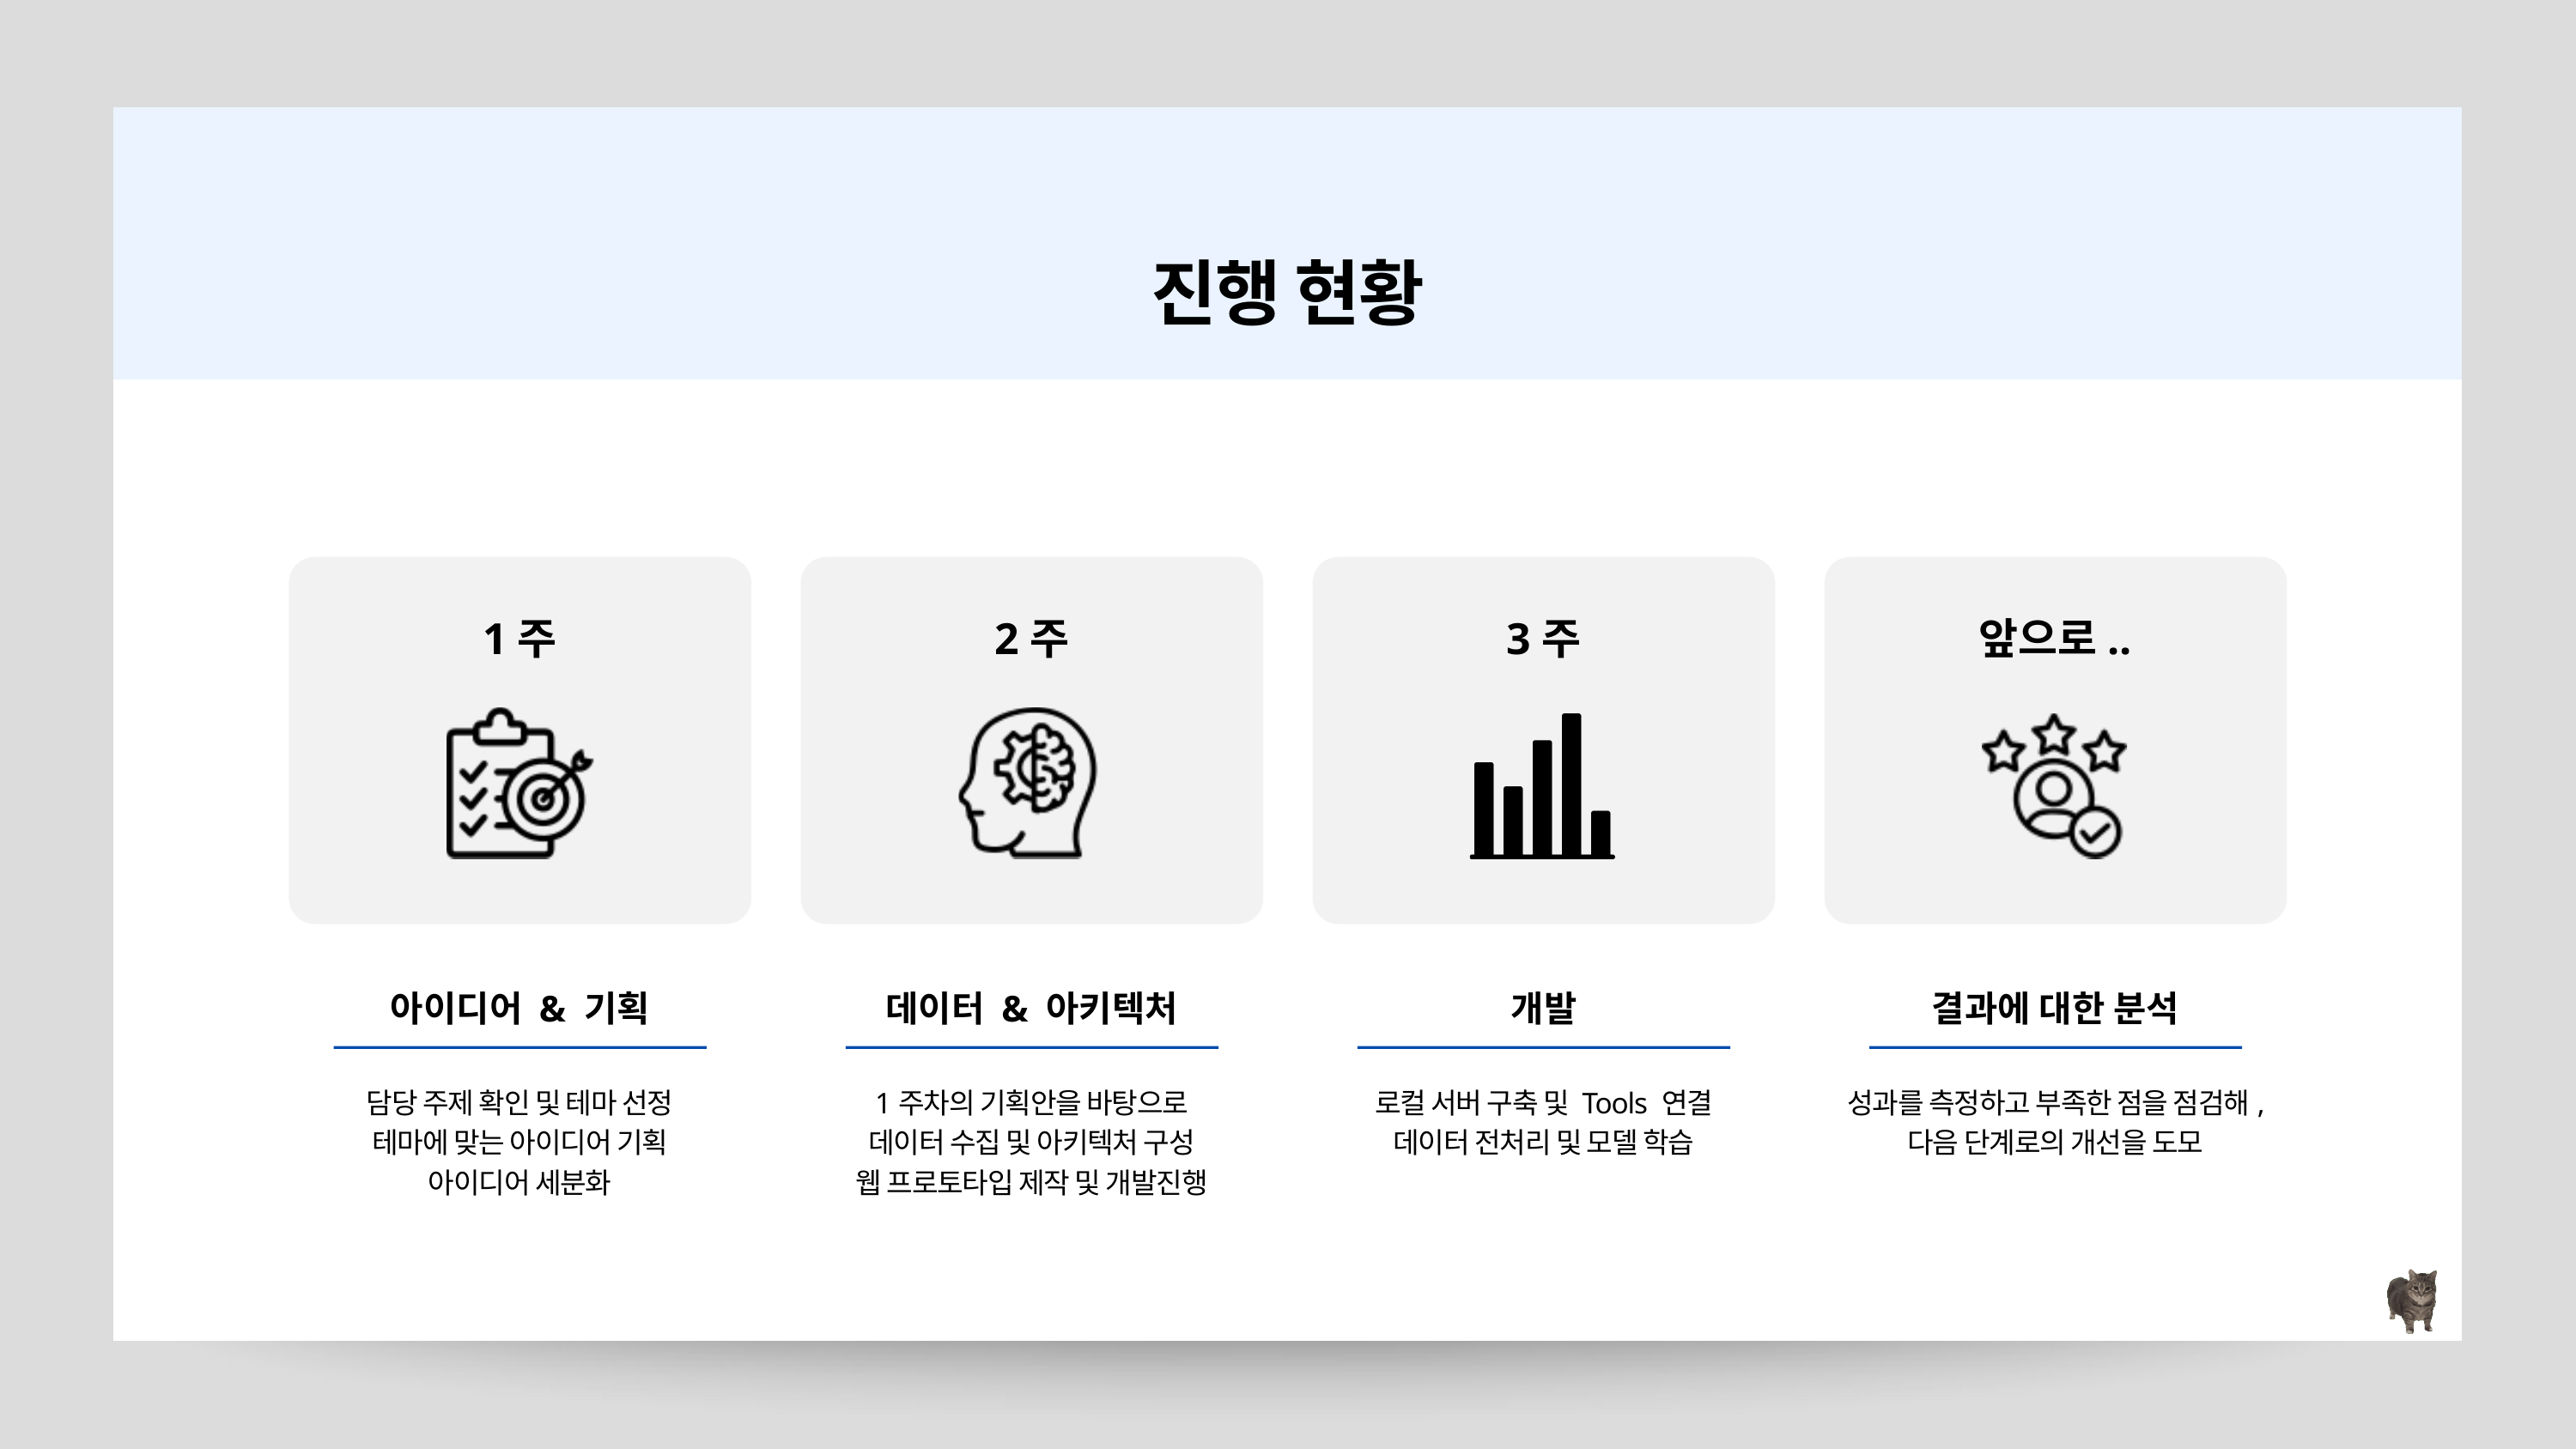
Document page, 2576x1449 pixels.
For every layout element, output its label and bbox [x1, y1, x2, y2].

text_box [113, 106, 2463, 379]
text_box [800, 556, 1264, 925]
picture [2367, 1246, 2463, 1341]
text_box [289, 556, 752, 925]
text_box [1312, 556, 1776, 925]
text_box [113, 387, 2463, 1424]
text_box [1824, 556, 2287, 925]
